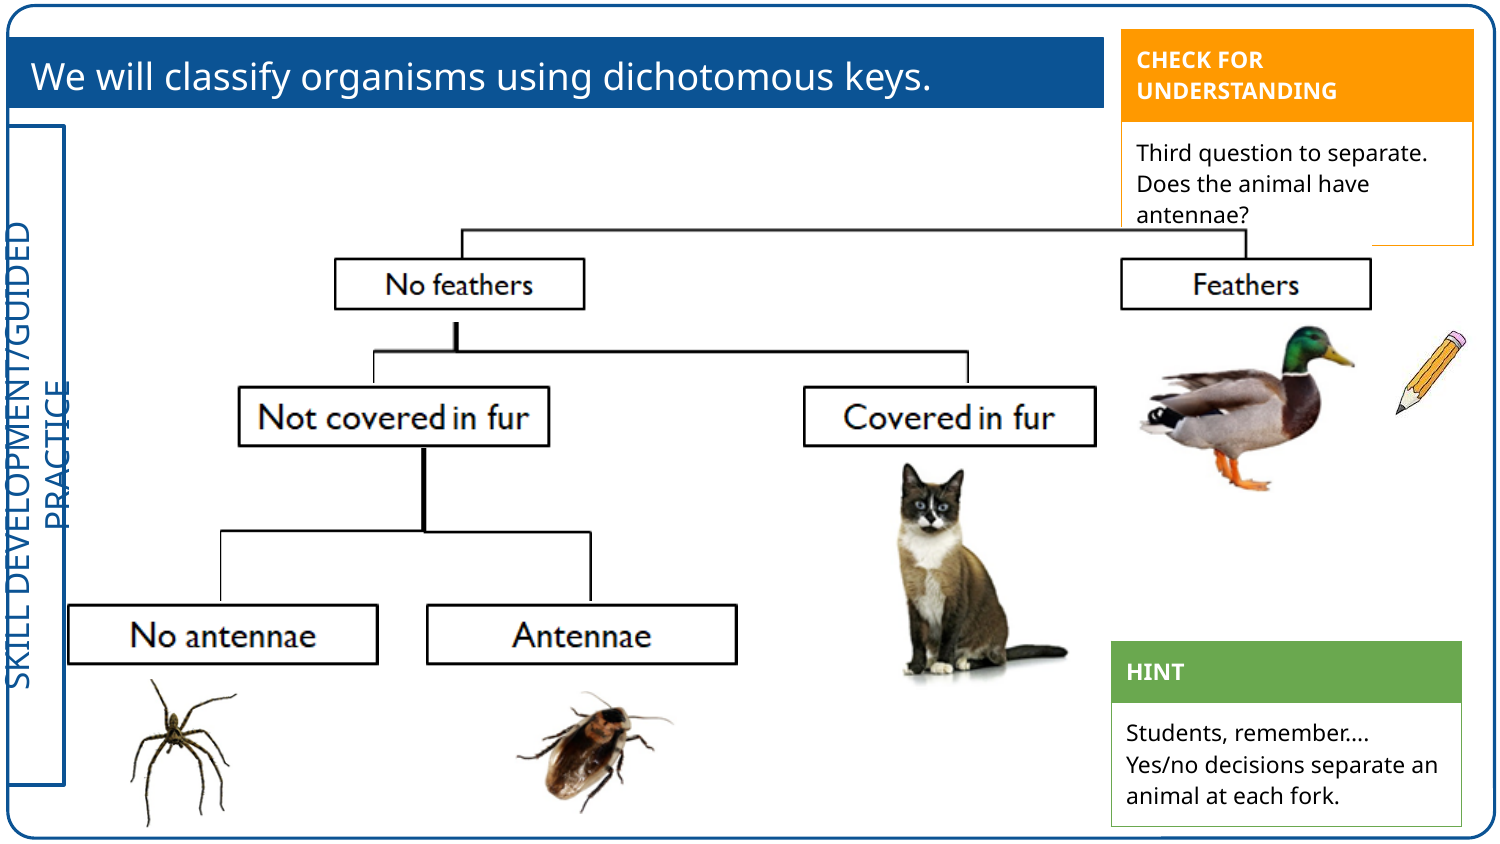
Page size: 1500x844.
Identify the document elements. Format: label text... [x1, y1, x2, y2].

table_header HINT [1112, 642, 1461, 702]
picture [67, 227, 1493, 828]
subtitle We will classify organisms using dichotomous keys. [15, 43, 1097, 101]
picture [513, 691, 678, 814]
table_header CHECK FOR UNDERSTANDING [1122, 30, 1472, 121]
table_cell Students, remember…. Yes/no decisions separate an animal at each fork. [1112, 703, 1461, 826]
table_cell Third question to separate. Does the animal have antennae? [1122, 122, 1472, 245]
